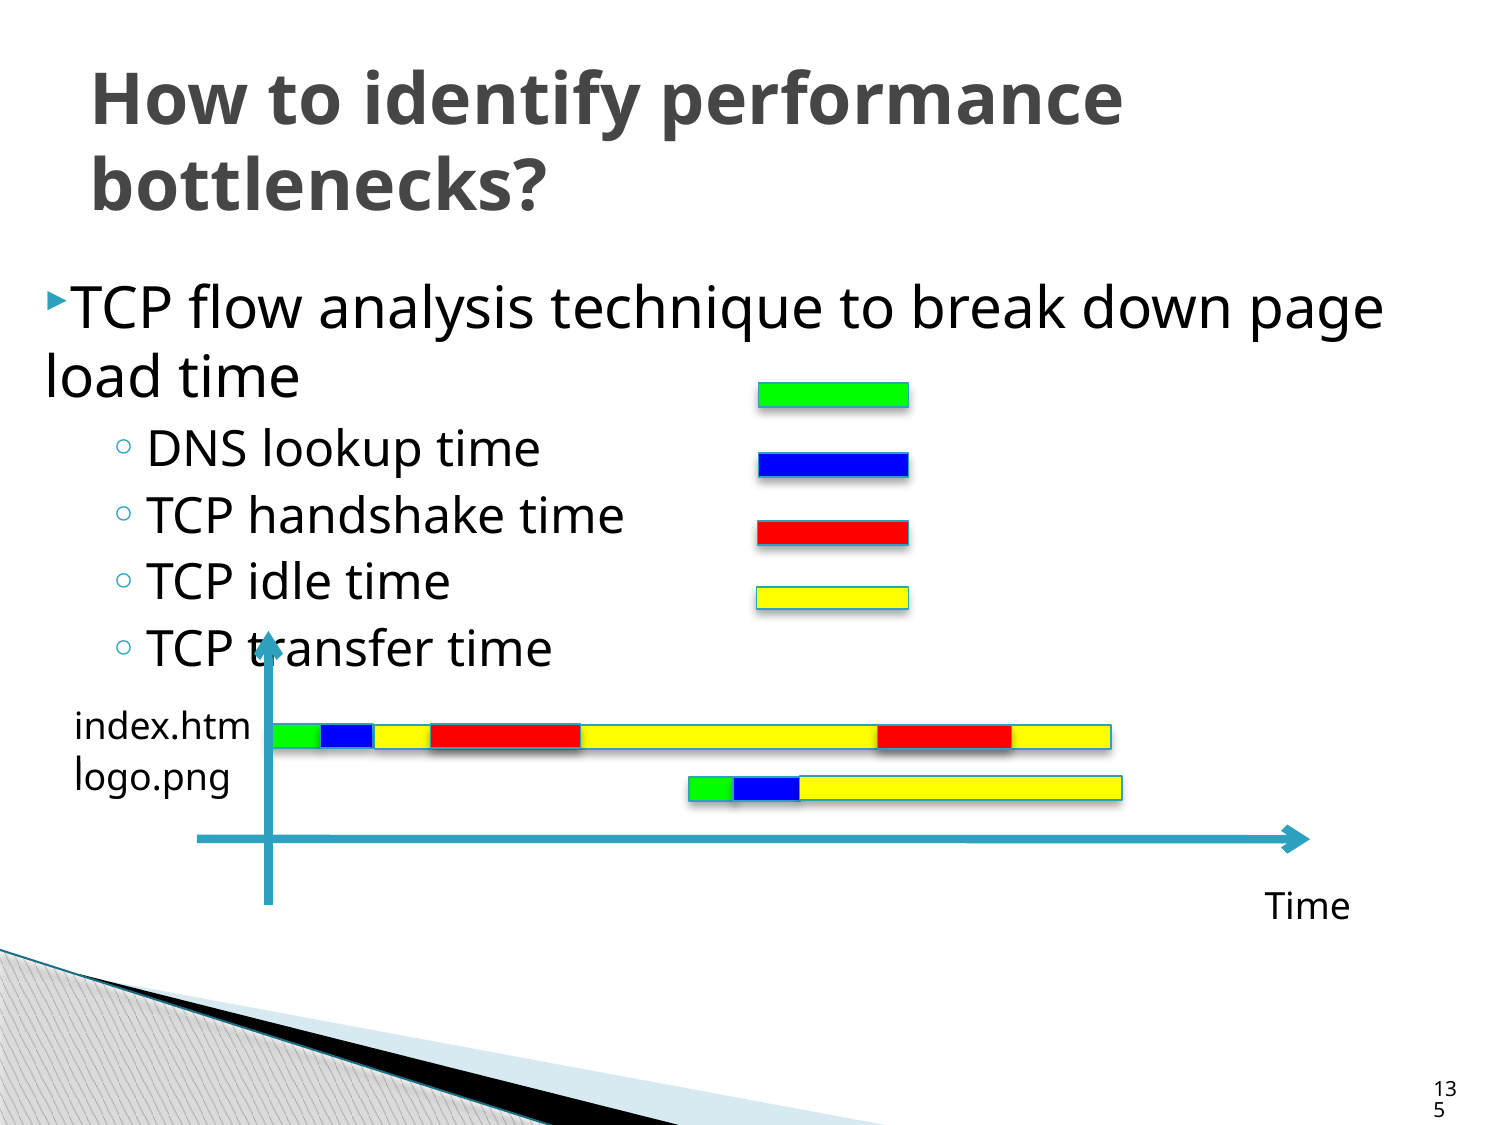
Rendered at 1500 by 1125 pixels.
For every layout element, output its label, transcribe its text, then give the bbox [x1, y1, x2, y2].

text_box index.html [58, 694, 264, 745]
text_box [0, 953, 29, 964]
text_box [374, 724, 430, 750]
text_box [320, 723, 374, 749]
list TCP flow analysis technique to break down page load time DNS lookup time TCP handshake time TCP idle time TCP transfer time [29, 262, 1500, 1005]
text_box [688, 776, 732, 802]
text_box [877, 724, 1012, 750]
text_box Time [1249, 874, 1371, 935]
text_box logo.png [58, 745, 264, 806]
text_box [799, 775, 1123, 801]
text_box [757, 520, 909, 546]
text_box [758, 452, 909, 478]
text_box [273, 723, 320, 749]
text_box [581, 724, 877, 750]
title How to identify performance bottlenecks? [75, 45, 1425, 233]
text_box [1012, 724, 1112, 750]
text_box [160, 1005, 542, 1125]
text_box [430, 723, 581, 749]
text_box [756, 586, 909, 610]
slide_number 135 [1418, 1051, 1479, 1112]
text_box [758, 382, 909, 408]
text_box [732, 776, 799, 802]
